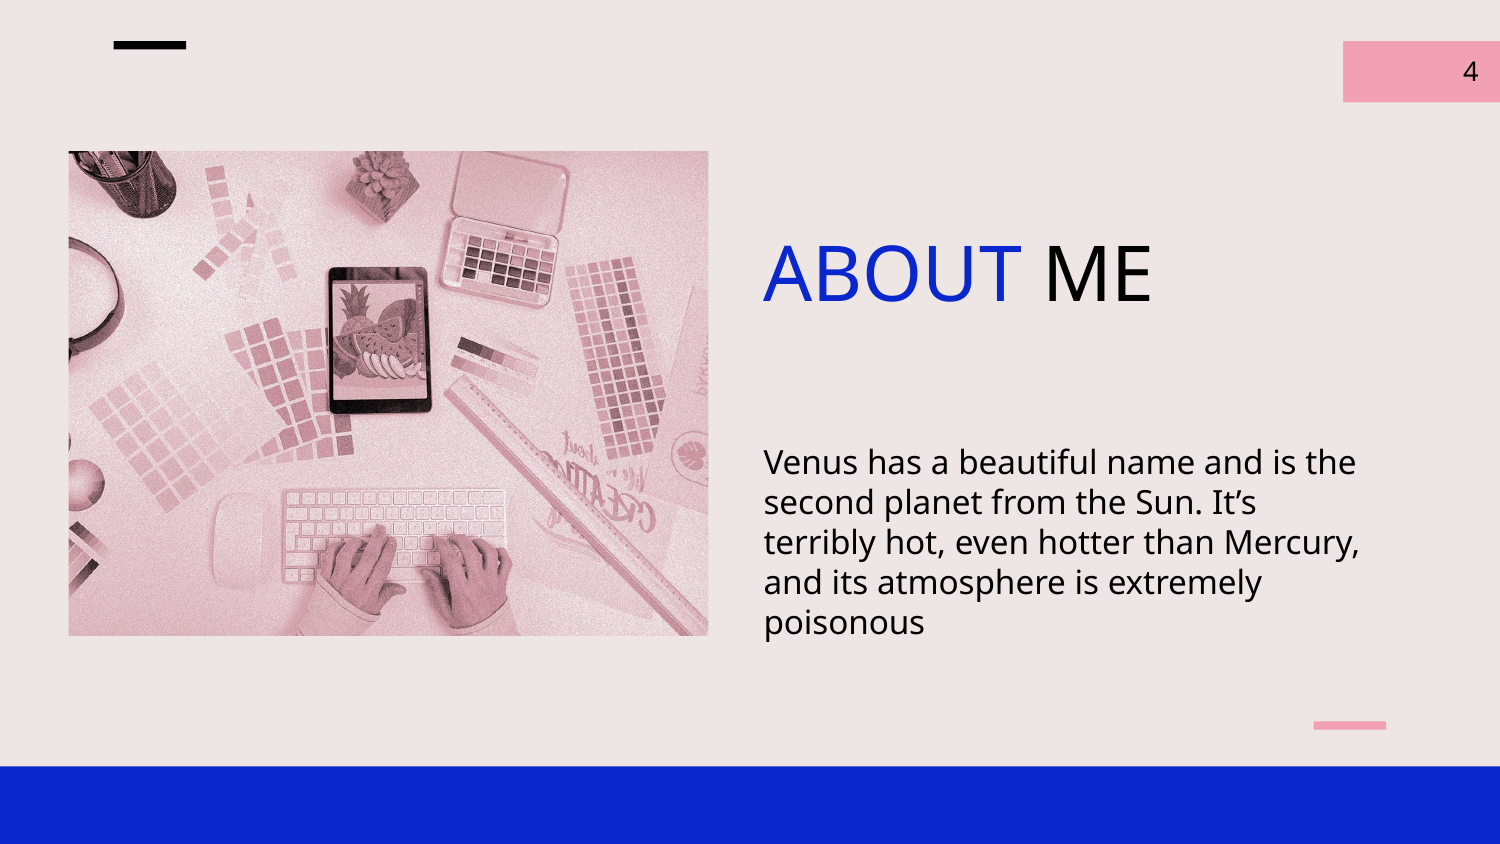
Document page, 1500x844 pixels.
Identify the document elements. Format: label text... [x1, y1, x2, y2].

slide_number ‹#› [1403, 39, 1494, 104]
text_box [1343, 41, 1403, 103]
subtitle Venus has a beautiful name and is the second planet from the Sun. It’s terribly hot, even hotter than Mercury, and its atmosphere is extremely poisonous [748, 426, 1382, 638]
text_box [1494, 41, 1500, 103]
title ABOUT ME [748, 120, 1246, 333]
picture [68, 151, 709, 636]
